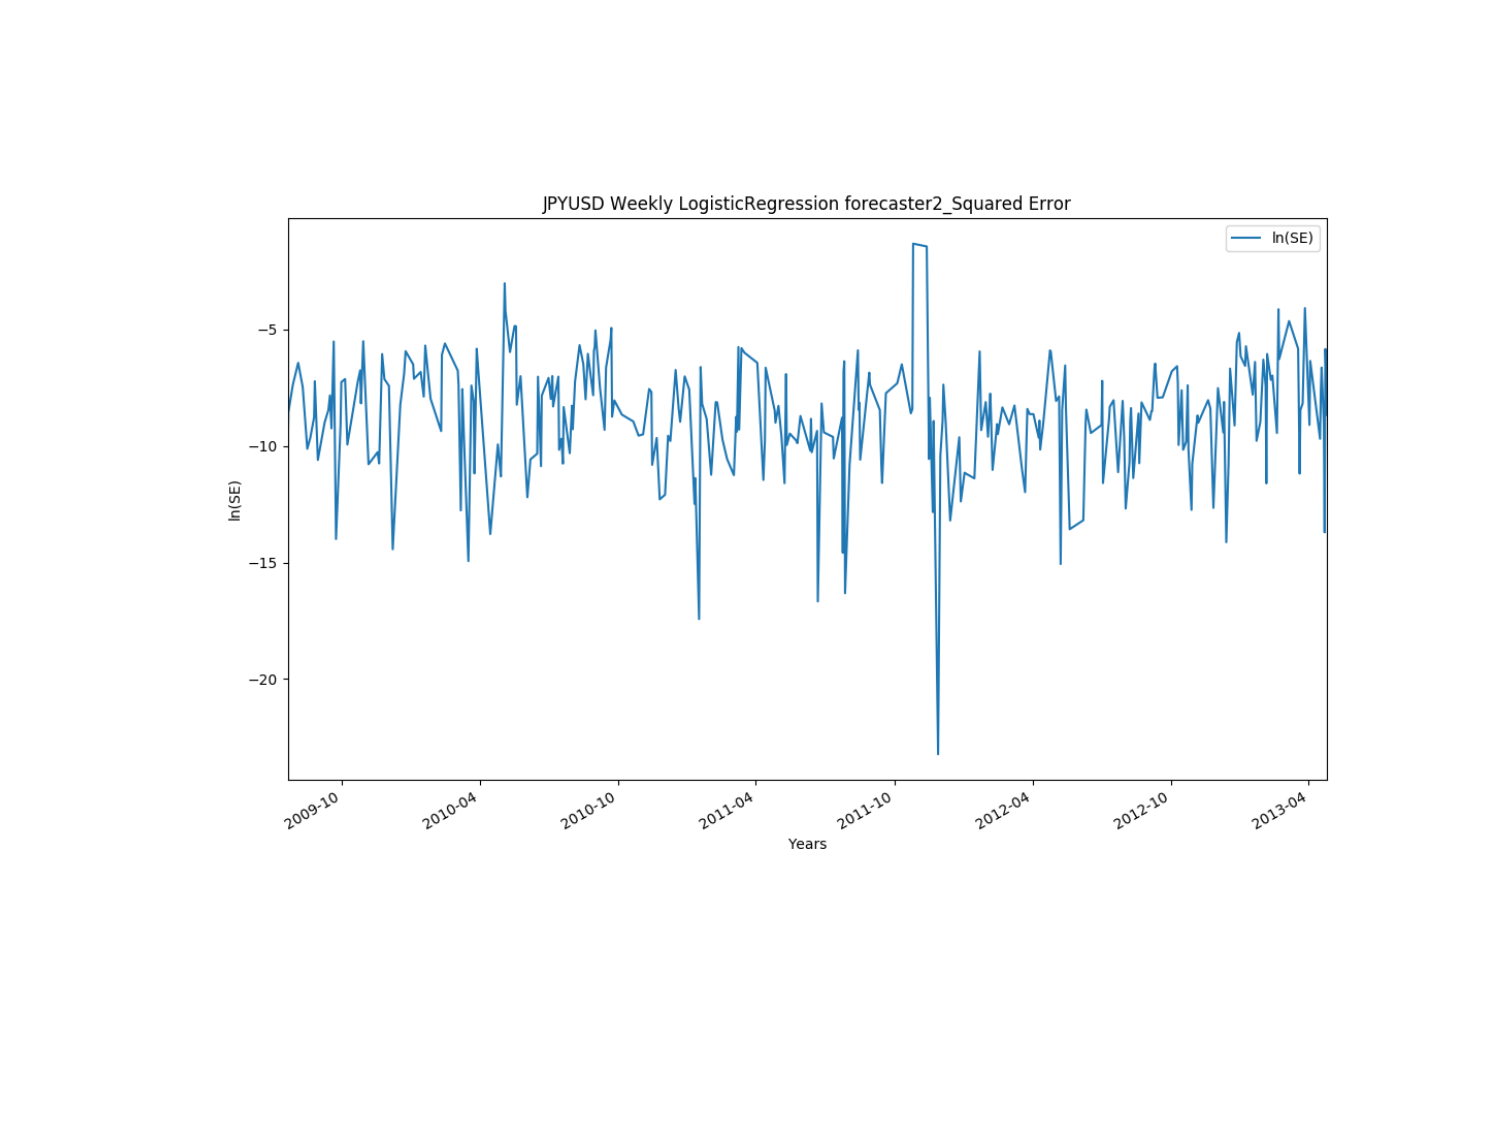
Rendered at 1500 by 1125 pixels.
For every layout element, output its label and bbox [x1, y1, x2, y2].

picture [119, 119, 1461, 946]
